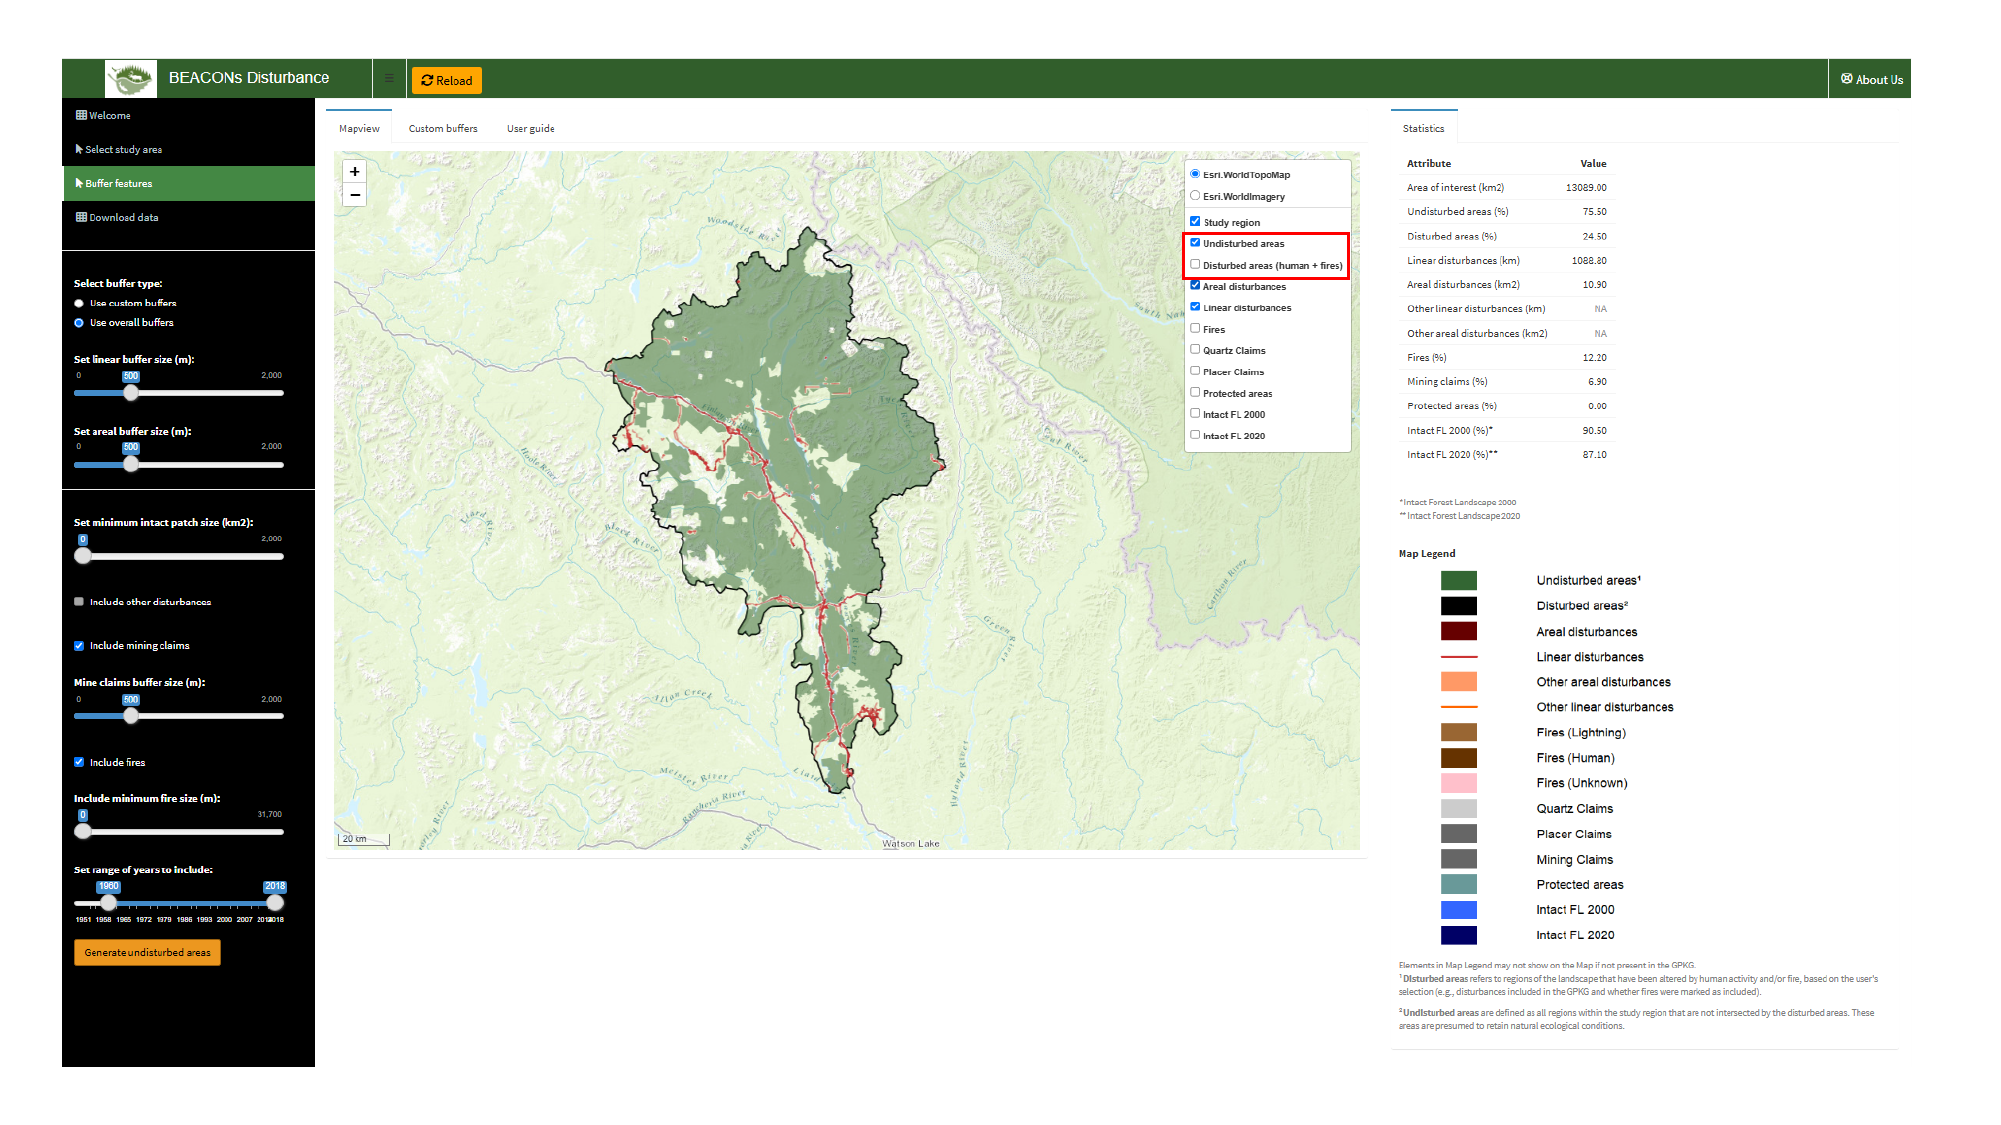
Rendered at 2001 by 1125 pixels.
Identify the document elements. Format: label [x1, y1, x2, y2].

picture [61, 57, 1912, 1068]
